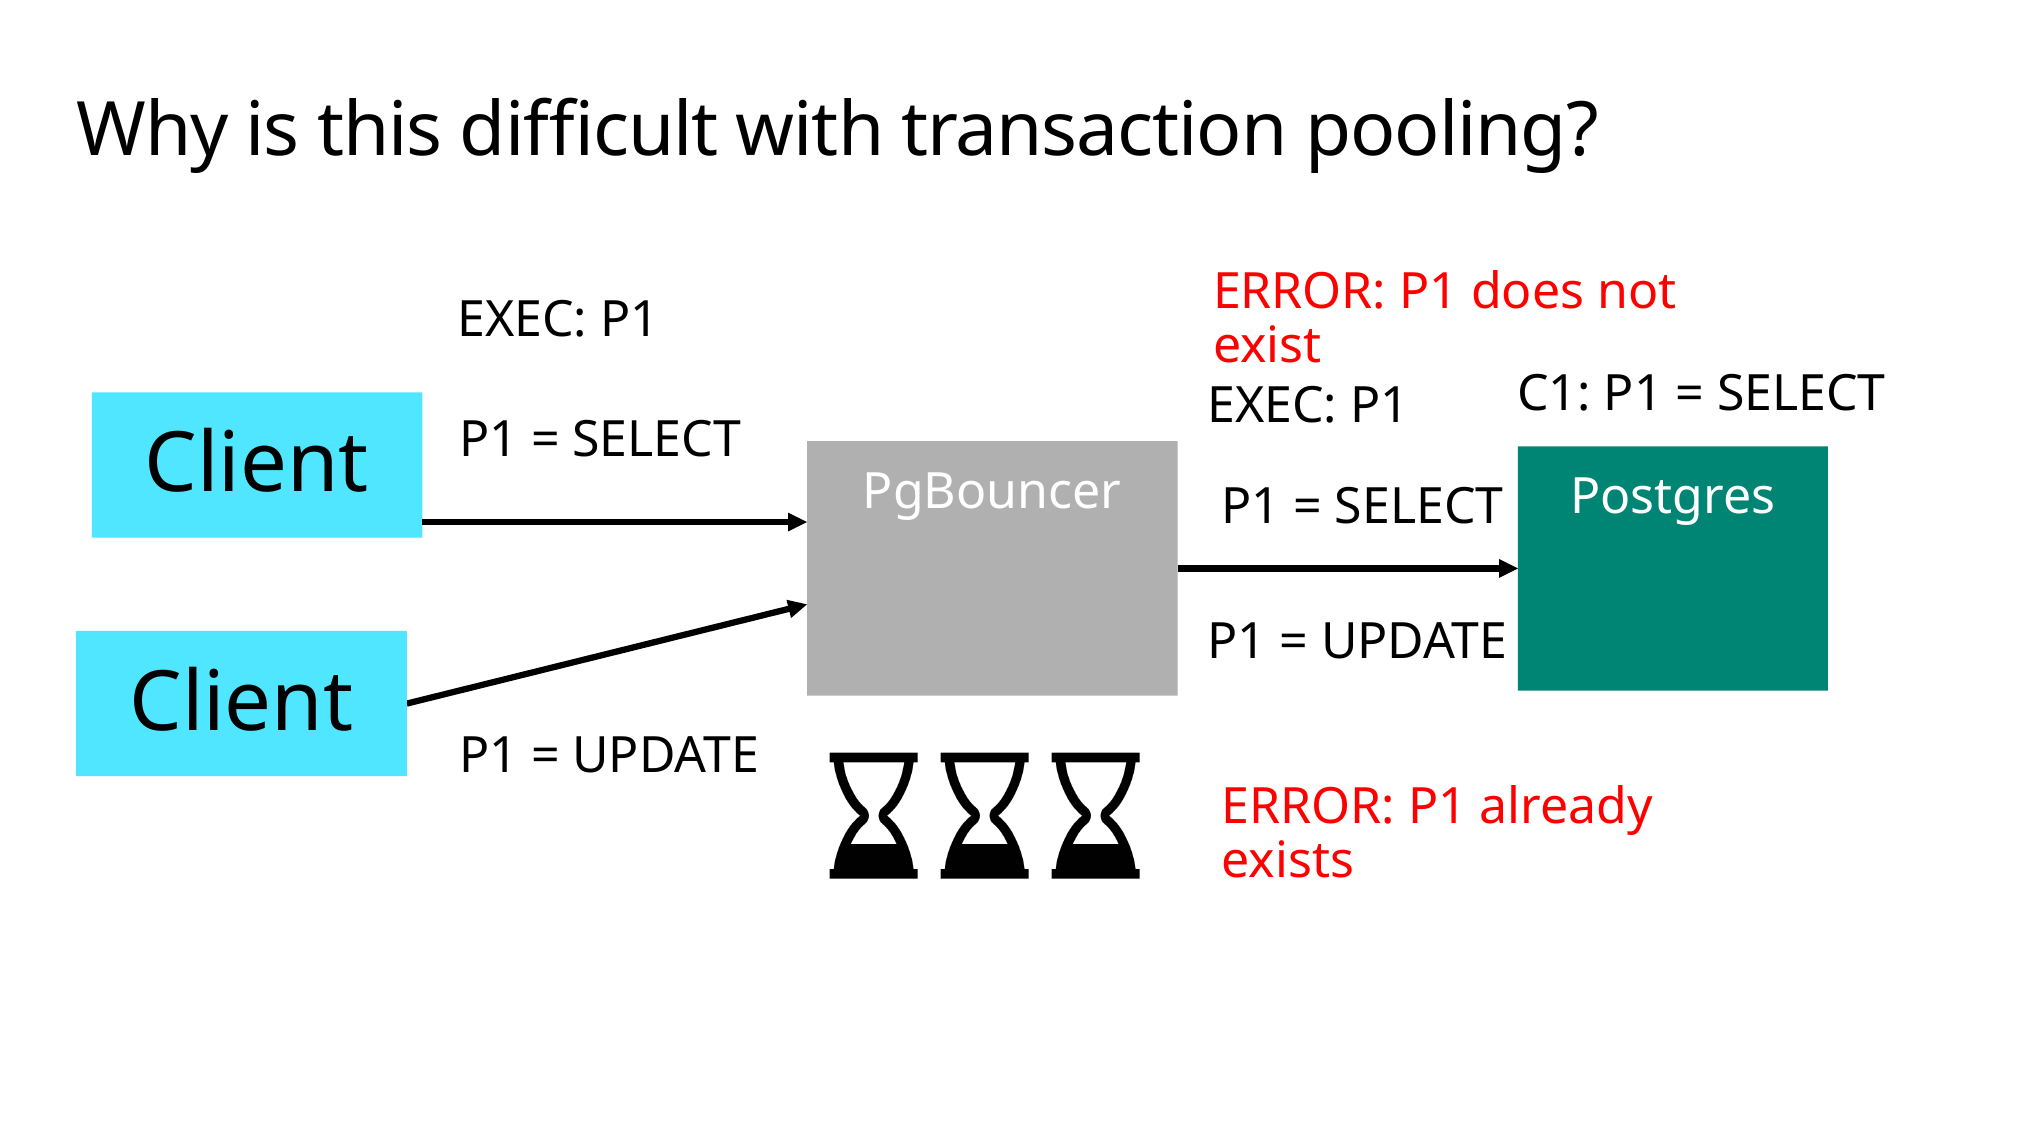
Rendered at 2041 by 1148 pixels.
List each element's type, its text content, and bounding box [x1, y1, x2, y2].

text_box P1 = SELECT [429, 389, 800, 492]
text_box P1 = UPDATE [1177, 591, 1549, 694]
text_box Client [91, 392, 423, 538]
text_box Client [75, 630, 408, 777]
text_box PgBouncer [806, 440, 1178, 696]
text_box P1 = SELECT [1191, 456, 1563, 559]
text_box EXEC: P1 [1177, 355, 1549, 457]
text_box C1: P1 = SELECT [1549, 343, 1969, 446]
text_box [406, 604, 808, 704]
text_box P1 = UPDATE [429, 705, 800, 808]
text_box EXEC: P1 [427, 269, 799, 371]
text_box ERROR: P1 already exists [1191, 756, 1813, 913]
text_box Postgres [1517, 446, 1829, 691]
title Why is this difficult with transaction pooling? [76, 103, 1969, 172]
picture [797, 740, 1171, 892]
text_box ERROR: P1 does not exist [1183, 240, 1804, 397]
